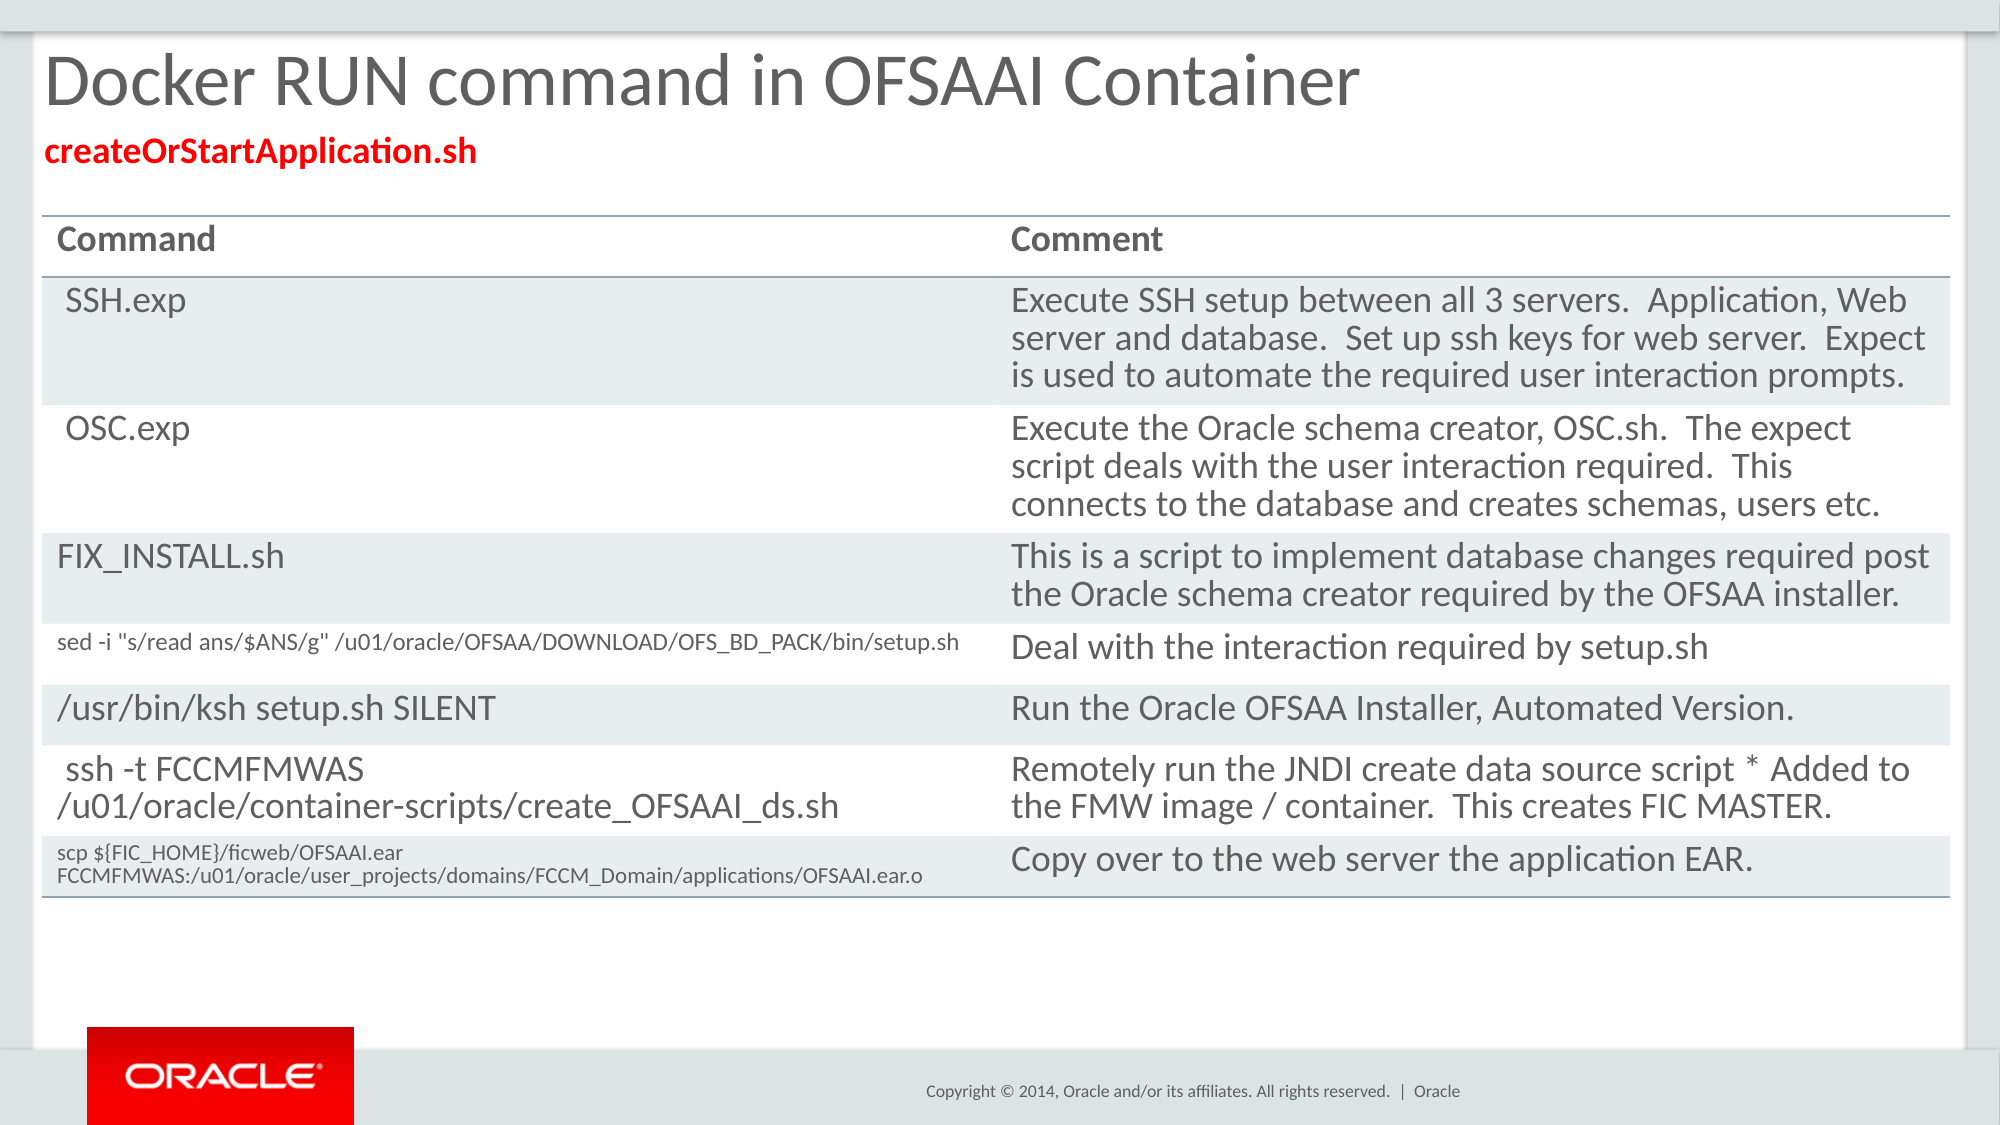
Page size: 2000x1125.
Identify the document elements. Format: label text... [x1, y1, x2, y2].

table_header Comment [996, 217, 1950, 276]
table_cell OSC.exp [42, 405, 996, 533]
table_cell SSH.exp [42, 278, 996, 405]
table_cell Execute the Oracle schema creator, OSC.sh. The expect script deals with the user interaction required. This connects to the database and creates schemas, users etc. [996, 405, 1950, 533]
title Docker RUN command in OFSAAI Container [44, 30, 1870, 120]
table_cell scp ${FIC_HOME}/ficweb/OFSAAI.ear FCCMFMWAS:/u01/oracle/user_projects/domains/FCCM_Domain/applications/OFSAAI.ear.o [42, 836, 996, 896]
table_cell Remotely run the JNDI create data source script * Added to the FMW image / container. This creates FIC MASTER. [996, 745, 1950, 836]
table_cell /usr/bin/ksh setup.sh SILENT [42, 685, 996, 745]
table_cell FIX_INSTALL.sh [42, 533, 996, 624]
table_header Command [42, 217, 996, 276]
table_cell Copy over to the web server the application EAR. [996, 836, 1950, 896]
table_cell Run the Oracle OFSAA Installer, Automated Version. [996, 685, 1950, 745]
text_box createOrStartApplication.sh [44, 130, 508, 163]
table_cell Execute SSH setup between all 3 servers. Application, Web server and database. Set up ssh keys for web server. Expect is used to automate the required user interaction prompts. [996, 278, 1950, 405]
footer Oracle [1414, 1075, 1865, 1106]
table_cell sed -i "s/read ans/$ANS/g" /u01/oracle/OFSAA/DOWNLOAD/OFS_BD_PACK/bin/setup.sh [42, 624, 996, 685]
table_cell This is a script to implement database changes required post the Oracle schema creator required by the OFSAA installer. [996, 533, 1950, 624]
table_cell ssh -t FCCMFMWAS /u01/oracle/container-scripts/create_OFSAAI_ds.sh [42, 745, 996, 836]
picture [87, 1027, 354, 1125]
table_cell Deal with the interaction required by setup.sh [996, 624, 1950, 685]
